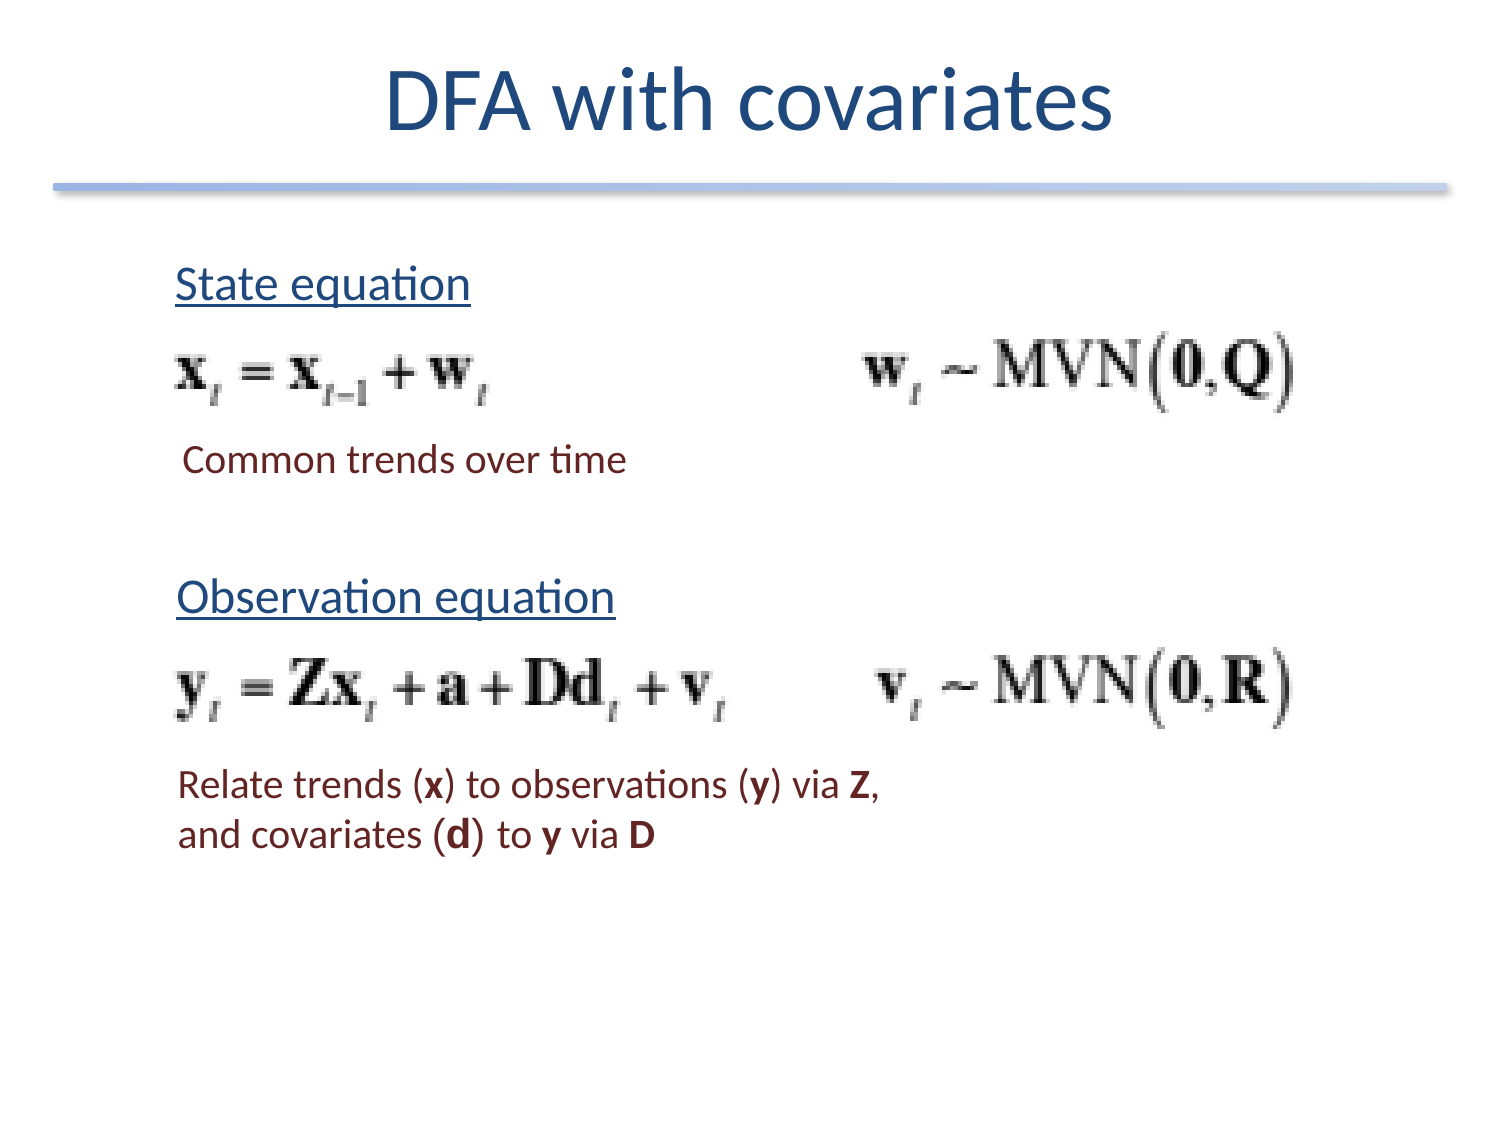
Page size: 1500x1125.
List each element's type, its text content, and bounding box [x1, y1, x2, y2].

text_box State equation [160, 242, 487, 318]
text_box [853, 318, 1299, 419]
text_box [166, 315, 504, 416]
text_box [52, 182, 1448, 193]
title DFA with covariates [74, 0, 1426, 180]
text_box Common trends over time [167, 424, 643, 489]
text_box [867, 634, 1298, 735]
text_box Observation equation [161, 555, 631, 631]
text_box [166, 641, 734, 732]
text_box Relate trends (x) to observations (y) via Z, and covariates (d) to y via D [162, 749, 896, 864]
